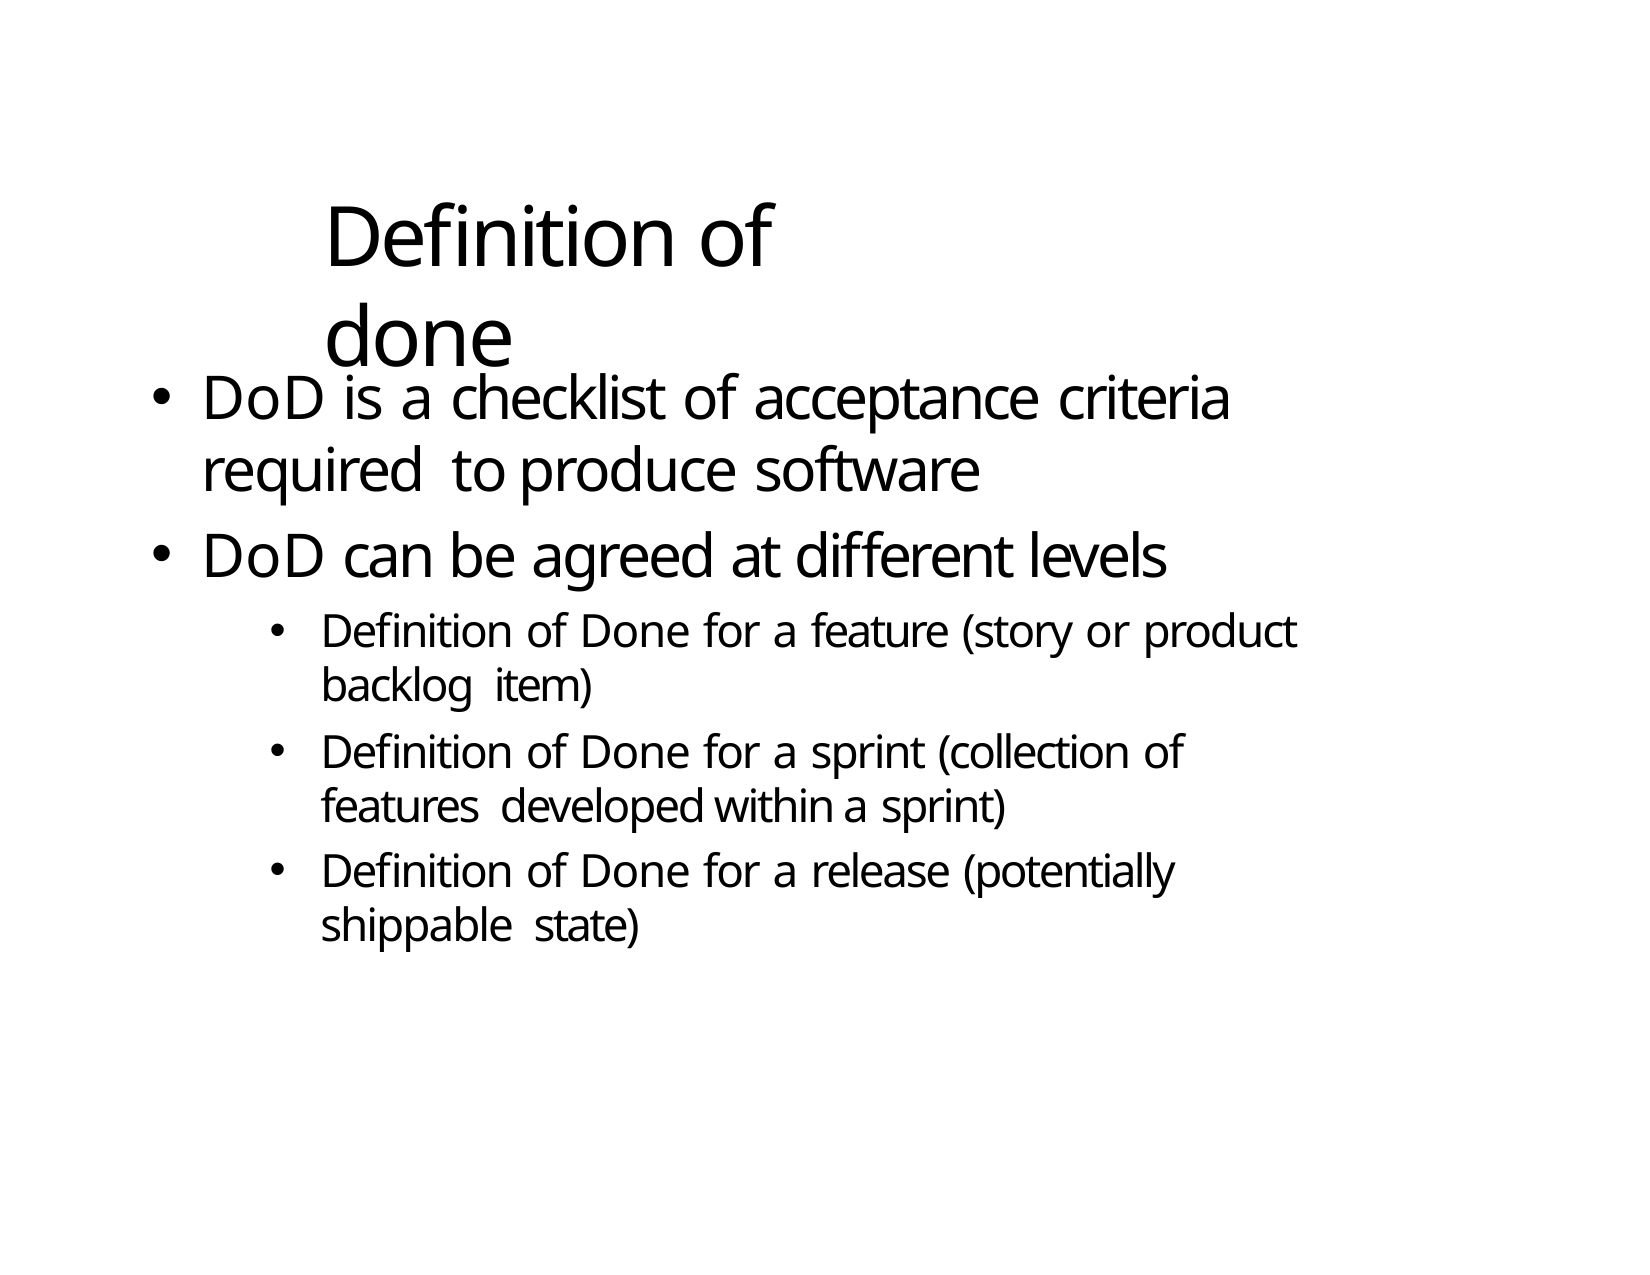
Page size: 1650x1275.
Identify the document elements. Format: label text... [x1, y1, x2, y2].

title Definition of done [321, 180, 937, 357]
text_box DoD is a checklist of acceptance criteria required to produce software DoD can be agreed at different levels Definition of Done for a feature (story or product backlog item) Definition of Done for a sprint (collection of features developed within a sprint) Definition of Done for a release (potentially shippable state) [148, 357, 1392, 951]
